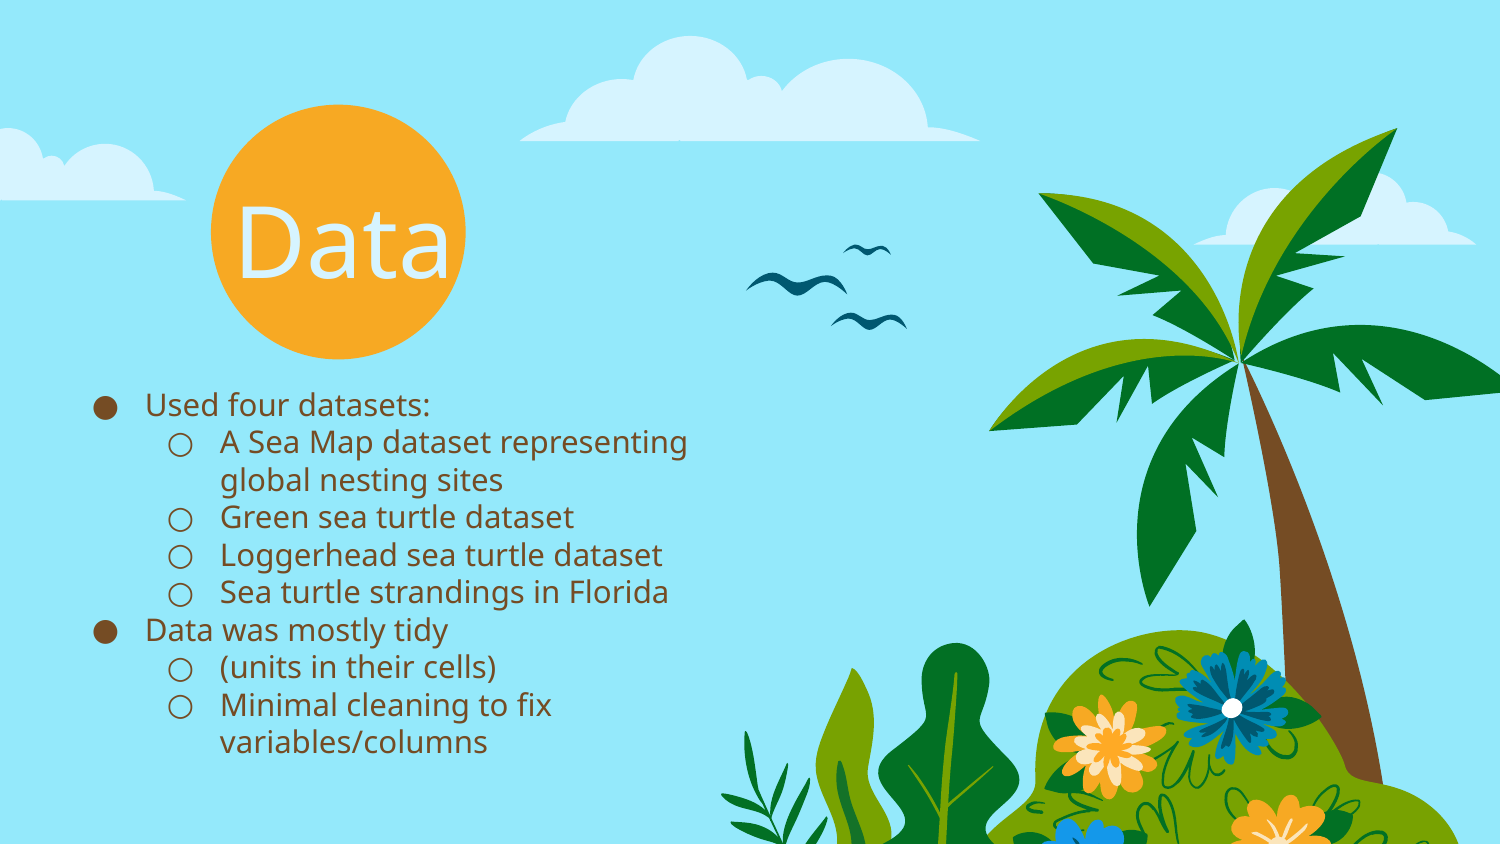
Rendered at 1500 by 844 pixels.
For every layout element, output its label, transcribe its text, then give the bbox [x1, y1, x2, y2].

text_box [691, 127, 1500, 844]
title Data [95, 162, 592, 314]
subtitle Used four datasets: A Sea Map dataset representing global nesting sites Green sea turtle dataset Loggerhead sea turtle dataset Sea turtle strandings in Florida Data was mostly tidy (units in their cells) Minimal cleaning to fix variables/columns [54, 370, 686, 808]
